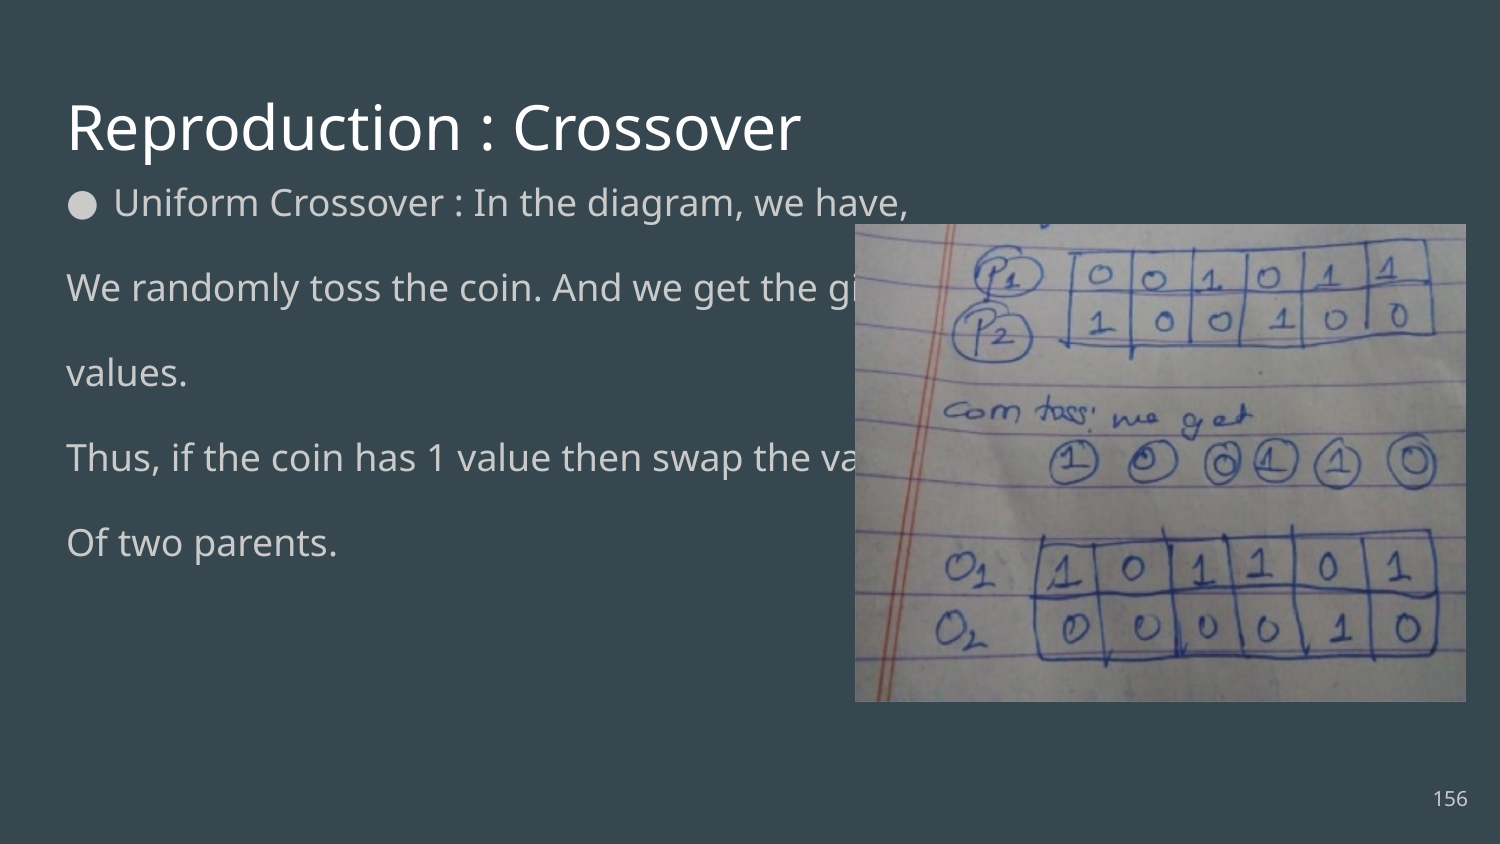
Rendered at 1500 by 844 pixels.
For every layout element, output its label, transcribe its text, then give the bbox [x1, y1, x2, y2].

picture [853, 222, 1467, 702]
title Reproduction : Crossover [51, 72, 1449, 156]
slide_number 156 [1392, 767, 1483, 833]
list Uniform Crossover : In the diagram, we have, We randomly toss the coin. And we get the given values. Thus, if the coin has 1 value then swap the values Of two parents. [51, 156, 1449, 792]
